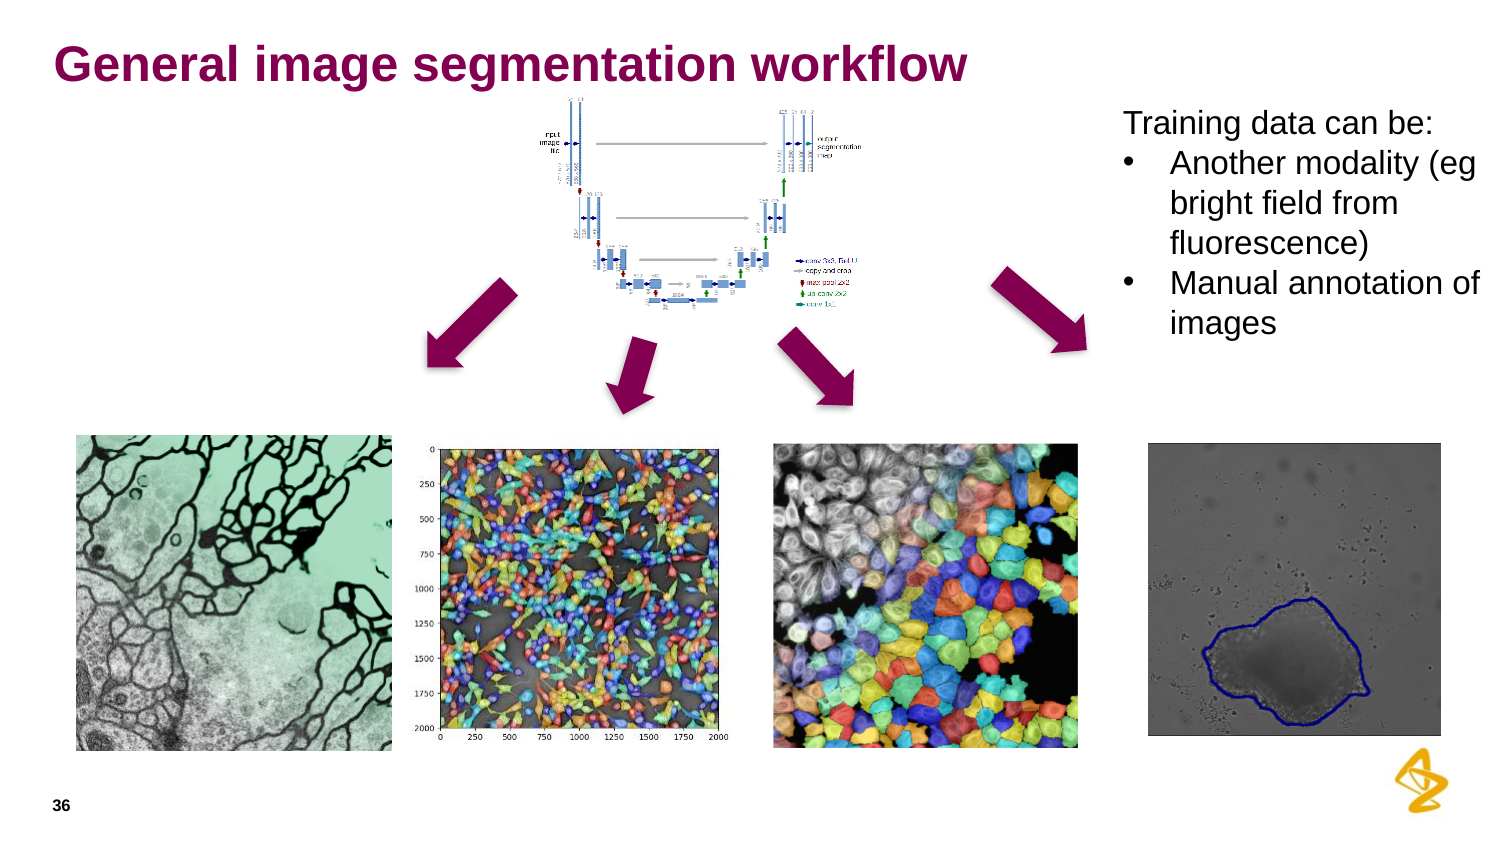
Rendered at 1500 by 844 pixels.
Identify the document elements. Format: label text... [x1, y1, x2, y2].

title General image segmentation workflow [38, 23, 1477, 107]
picture [773, 443, 1079, 748]
text_box Training data can be: Another modality (eg bright field from fluorescence) Manual annotation of images [1108, 94, 1499, 349]
picture [408, 435, 739, 755]
picture [1148, 443, 1441, 736]
text_box [426, 276, 519, 369]
picture [535, 94, 864, 314]
slide_number 36 [52, 795, 118, 822]
text_box [604, 335, 659, 416]
picture [1384, 737, 1459, 824]
text_box [989, 265, 1088, 354]
text_box [776, 325, 855, 407]
picture [75, 435, 392, 752]
